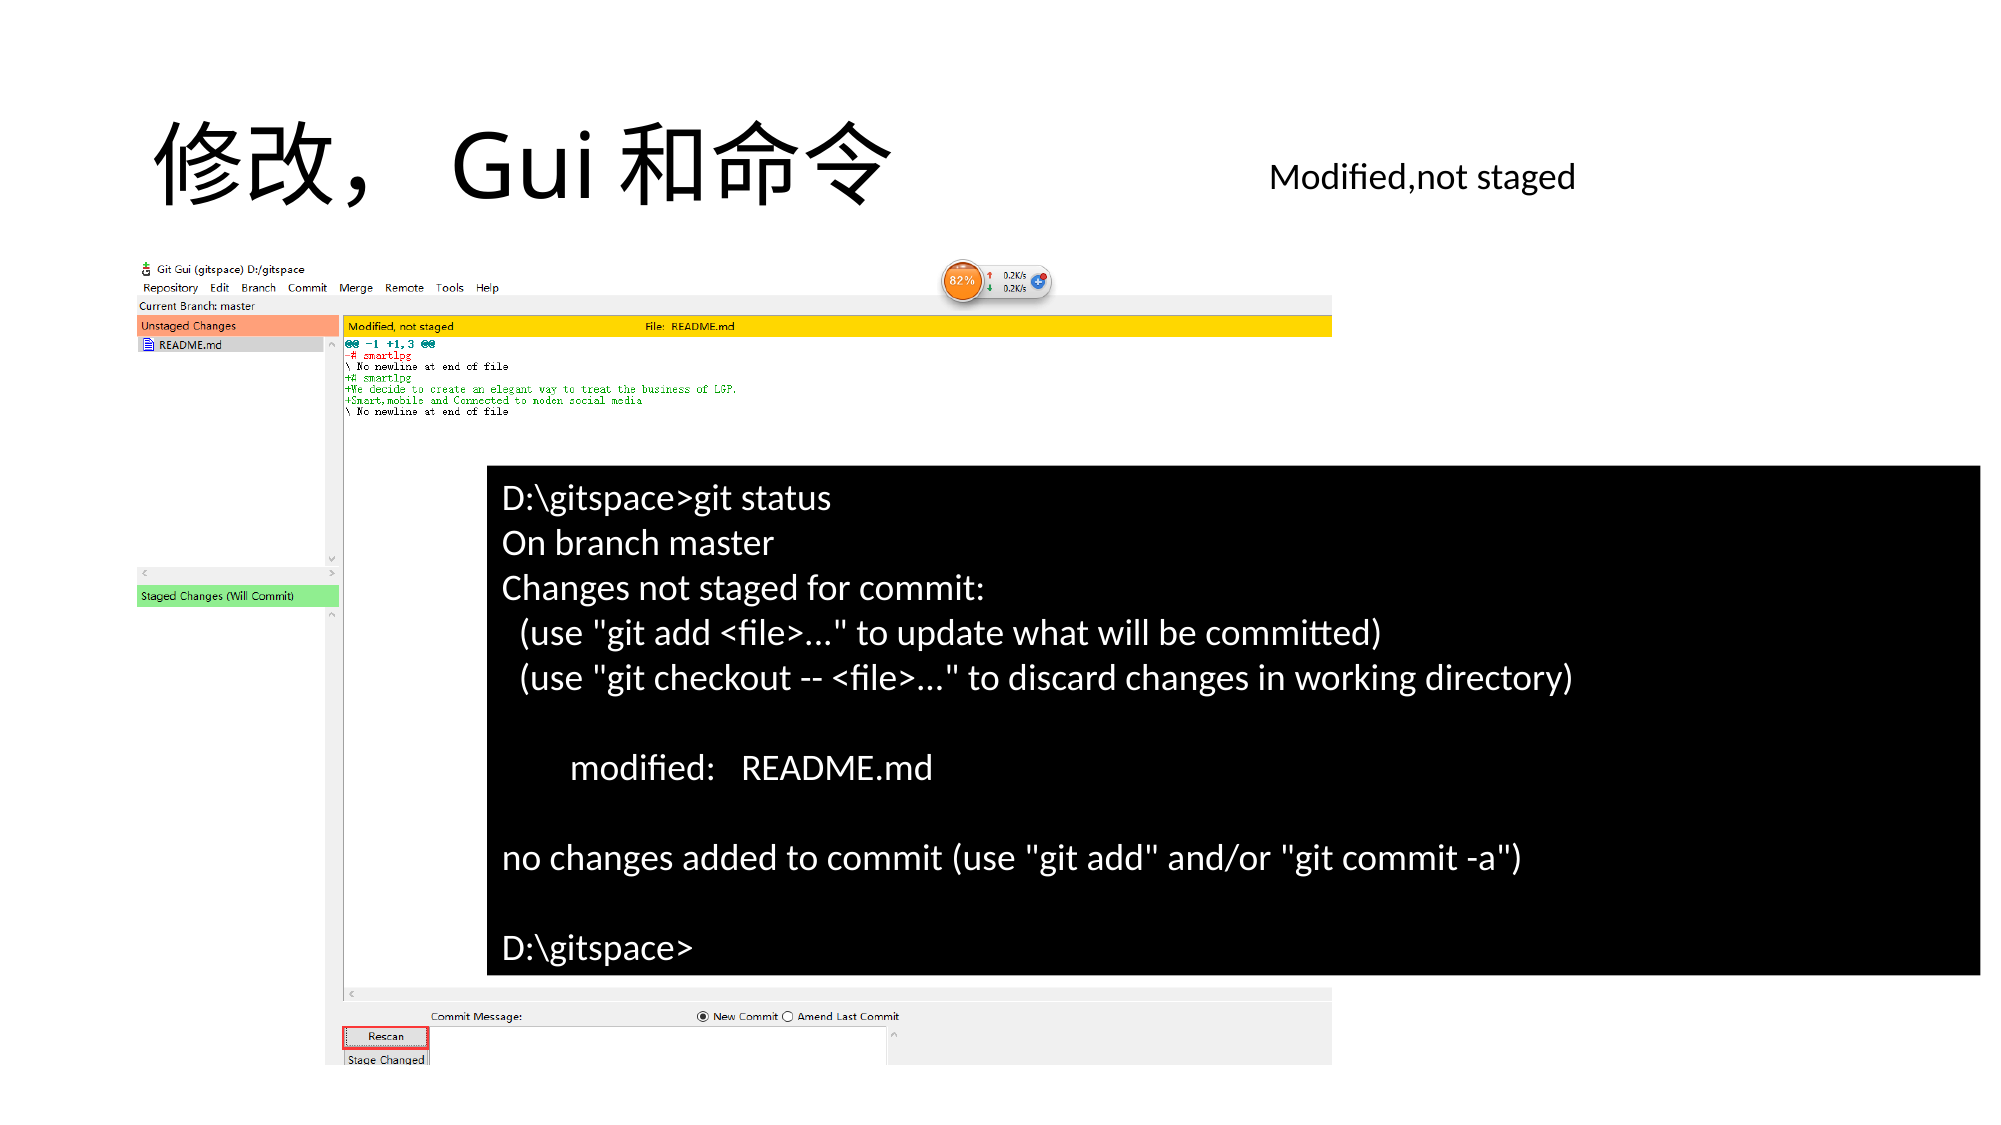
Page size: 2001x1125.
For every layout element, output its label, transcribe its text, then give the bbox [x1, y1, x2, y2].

text_box D:\gitspace>git status On branch master Changes not staged for commit: (use "git add <file>..." to update what will be committed) (use "git checkout -- <file>..." to discard changes in working directory) modified: README.md no changes added to commit (use "git add" and/or "git commit -a") D:\gitspace> [1332, 465, 1981, 976]
picture [137, 259, 1332, 1065]
title 修改，Gui和命令 [137, 59, 1863, 278]
text_box Modified,not staged [1254, 144, 1863, 204]
